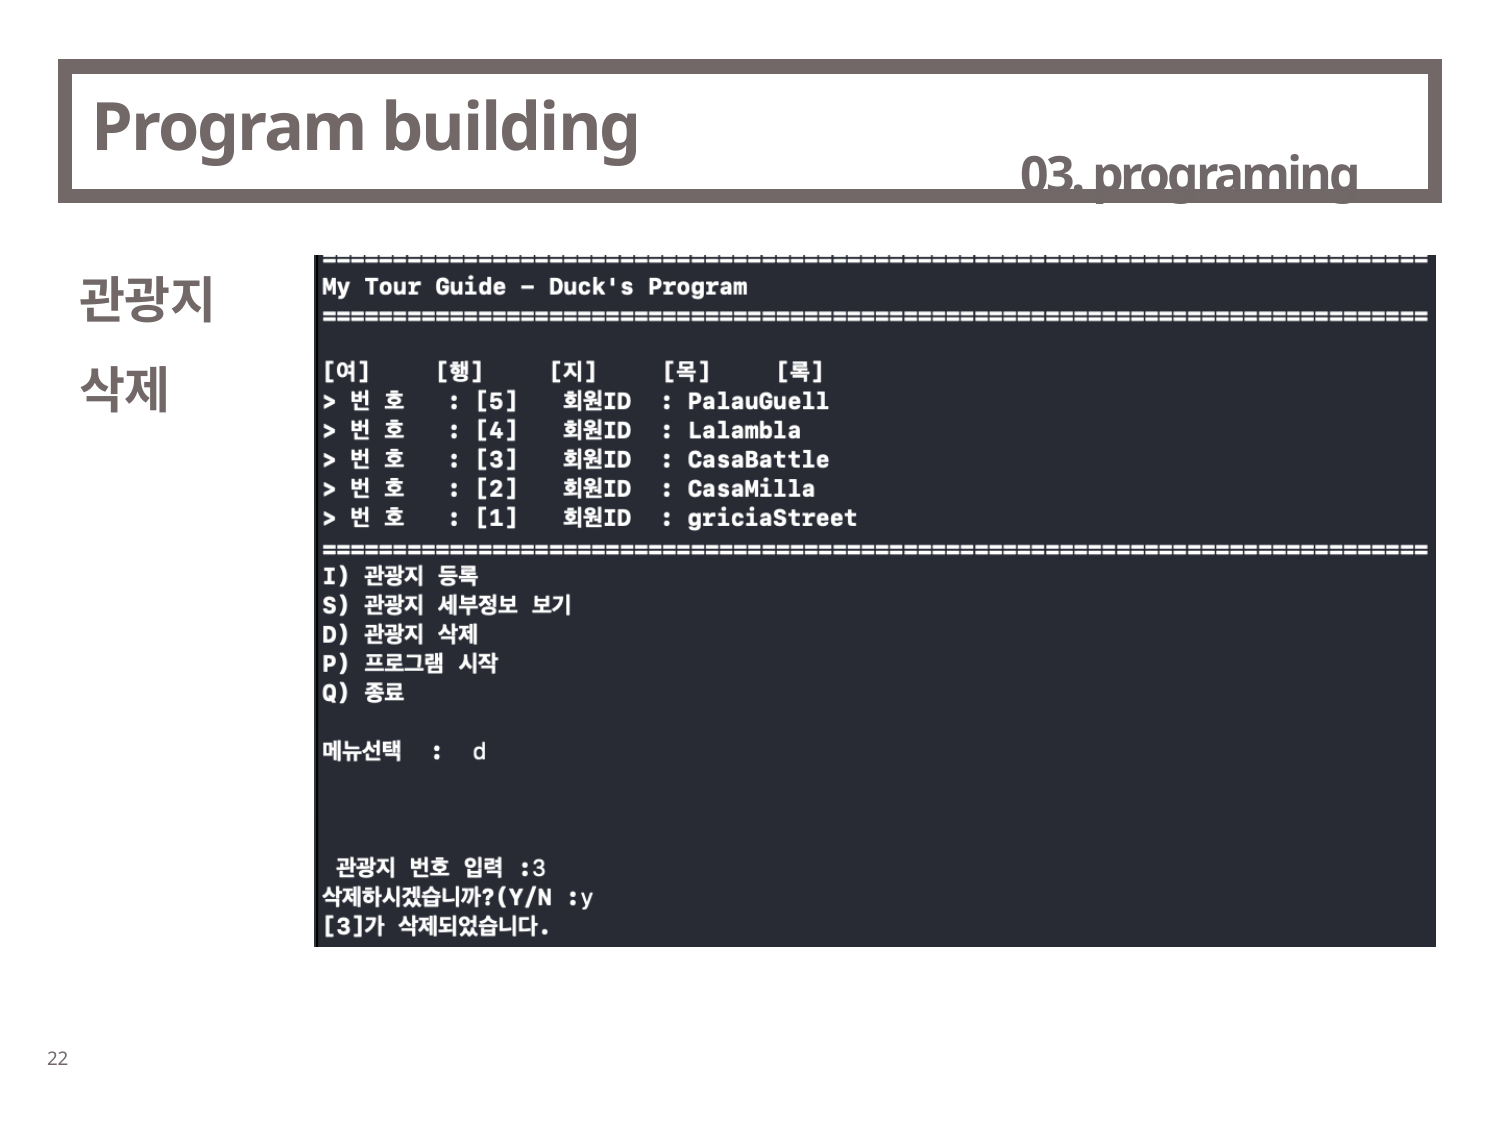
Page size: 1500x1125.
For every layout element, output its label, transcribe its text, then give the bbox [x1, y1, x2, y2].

picture [314, 255, 1436, 948]
text_box 03. programing [903, 78, 1386, 253]
text_box 관광지 삭제 [64, 230, 290, 426]
text_box [63, 64, 1437, 198]
